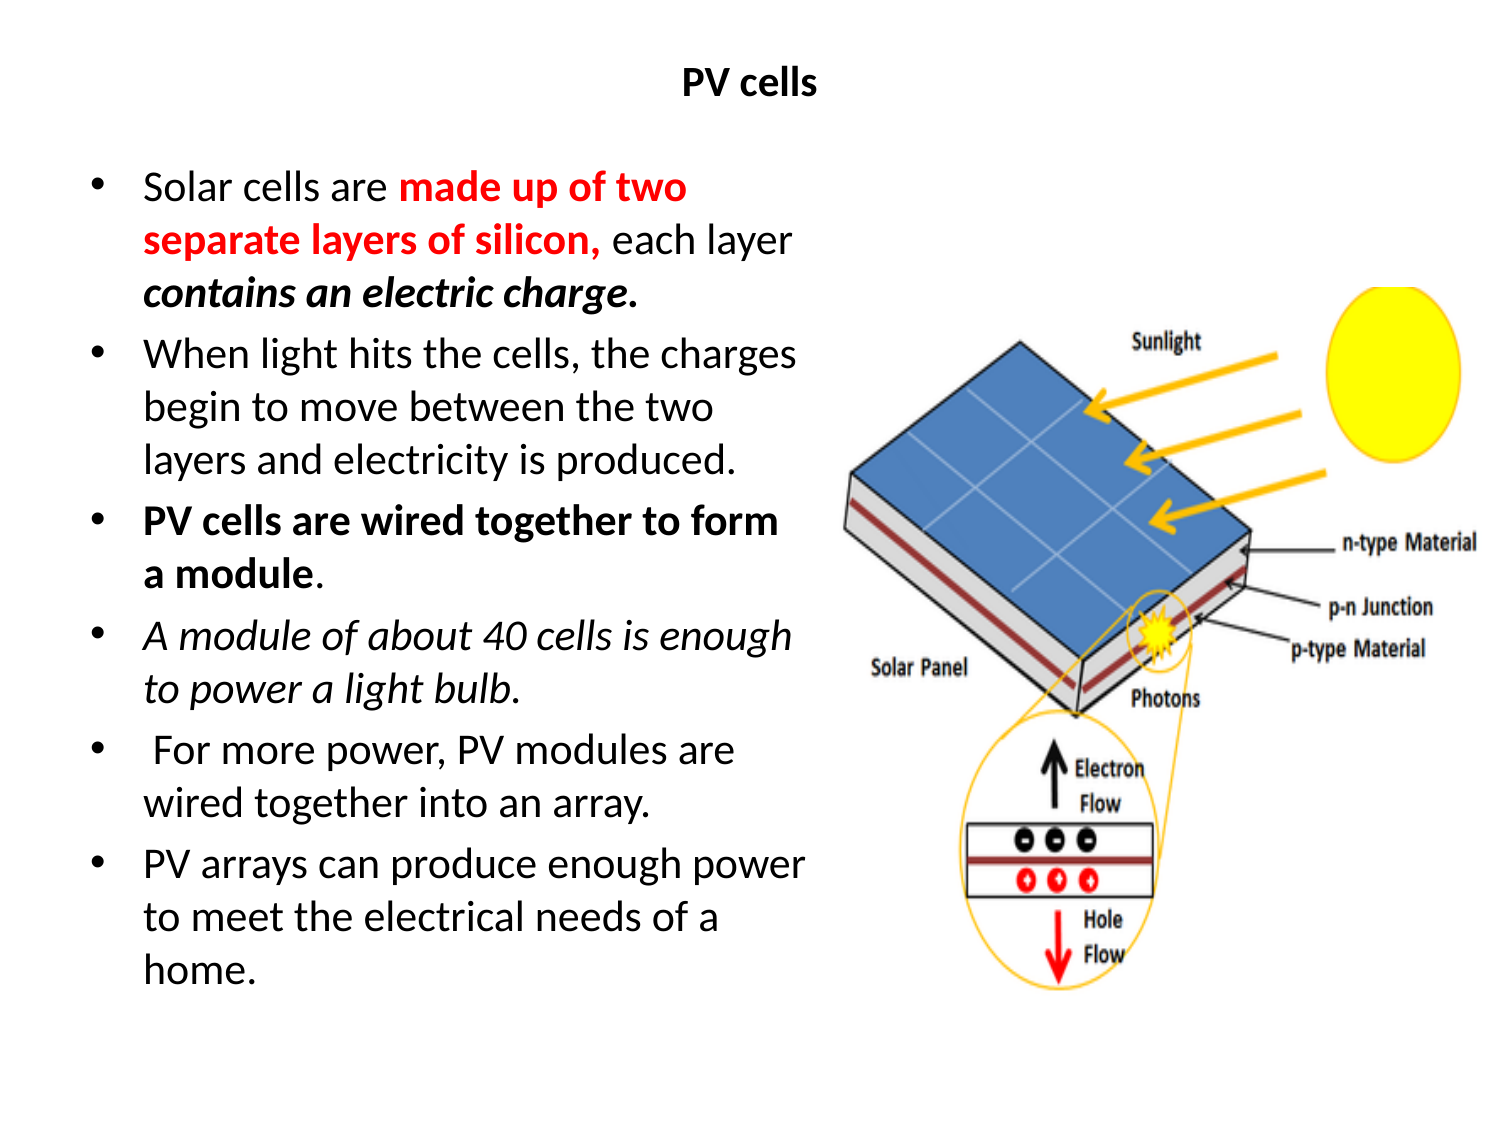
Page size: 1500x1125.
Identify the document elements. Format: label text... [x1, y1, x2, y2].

list Solar cells are made up of two separate layers of silicon, each layer contains an electric charge. When light hits the cells, the charges begin to move between the two layers and electricity is produced. PV cells are wired together to form a module. A module of about 40 cells is enough to power a light bulb. For more power, PV modules are wired together into an array. PV arrays can produce enough power to meet the electrical needs of a home. [75, 149, 825, 1063]
title PV cells [75, 45, 1425, 113]
picture [824, 287, 1500, 1001]
